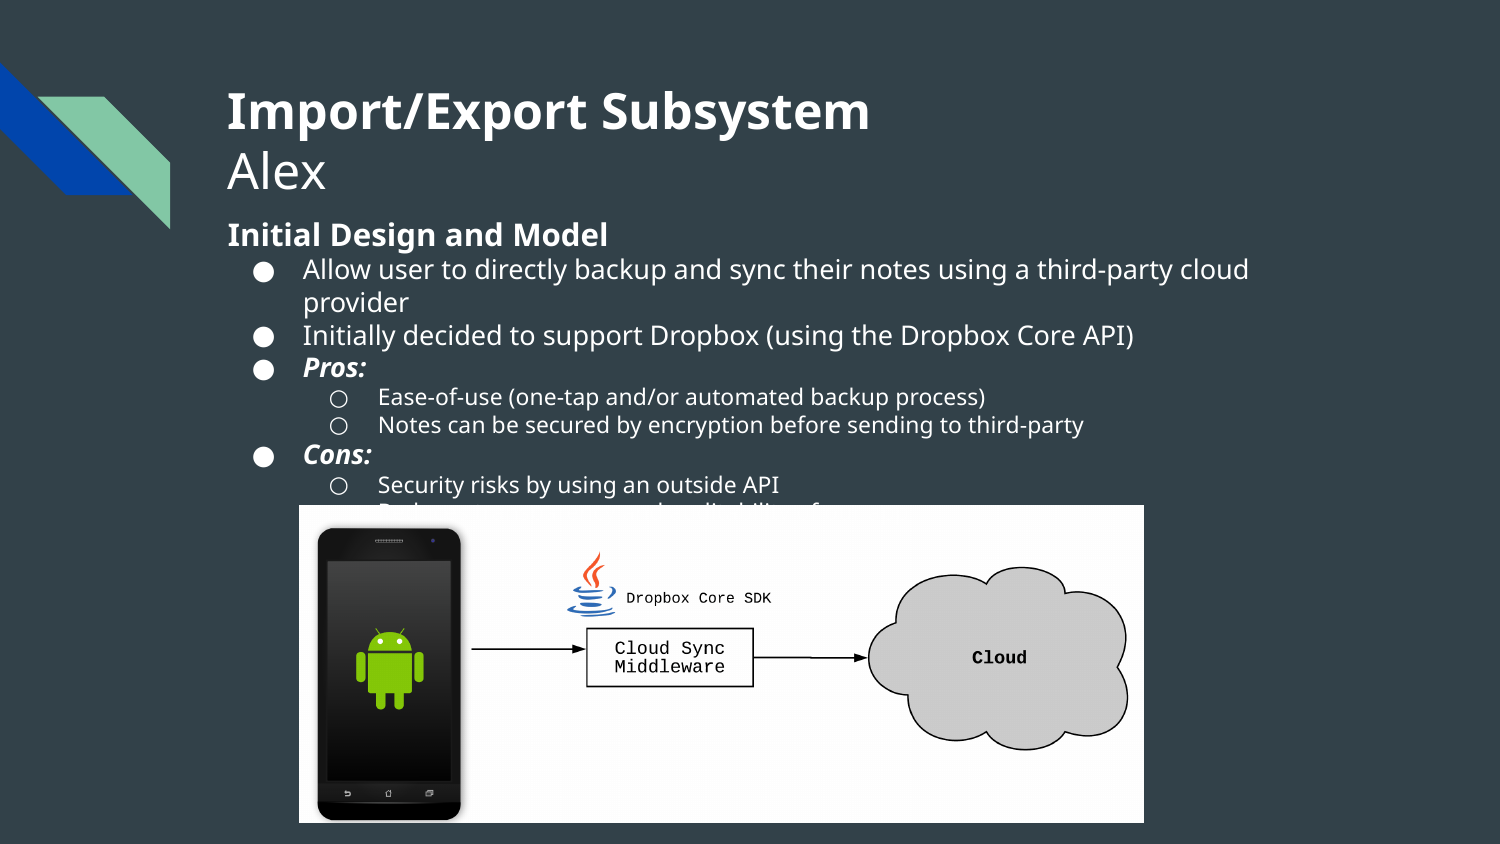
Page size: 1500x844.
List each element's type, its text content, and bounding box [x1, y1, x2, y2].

list Initial Design and Model Allow user to directly backup and sync their notes using a third-party cloud provider Initially decided to support Dropbox (using the Dropbox Core API) Pros: Ease-of-use (one-tap and/or automated backup process) Notes can be secured by encryption before sending to third-party Cons: Security risks by using an outside API Reduces transparency and auditability of our app [212, 200, 1368, 679]
picture [299, 505, 1144, 823]
title Import/Export Subsystem Alex [212, 64, 1368, 200]
